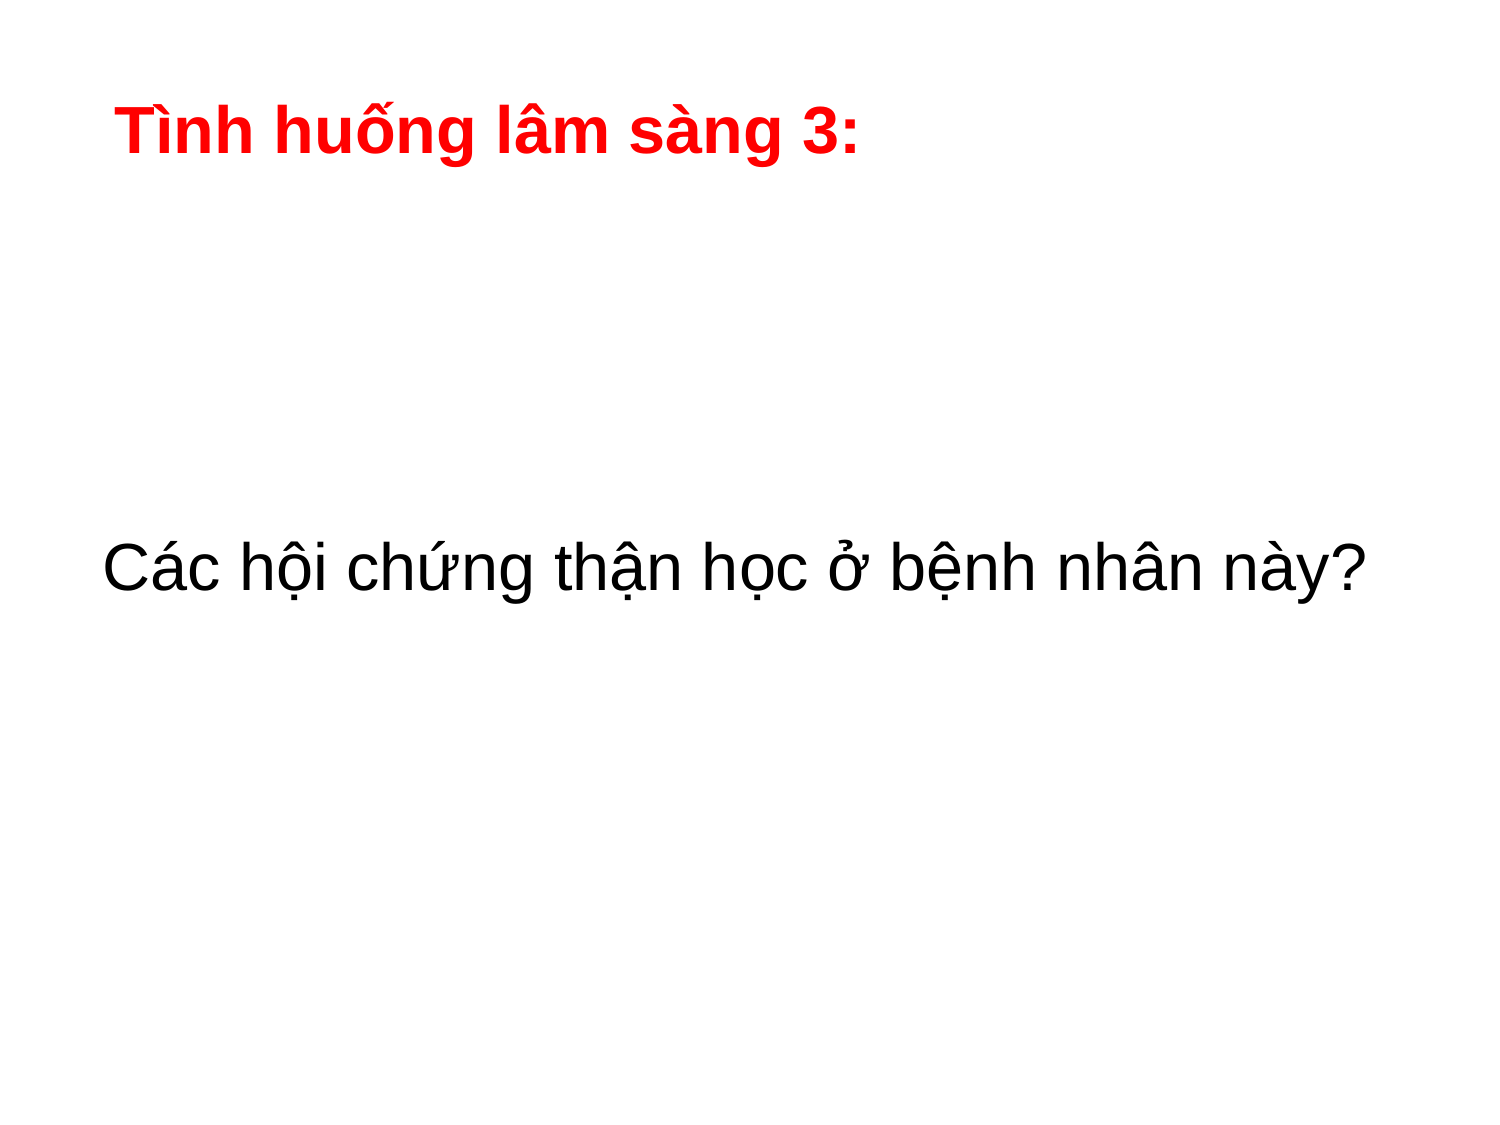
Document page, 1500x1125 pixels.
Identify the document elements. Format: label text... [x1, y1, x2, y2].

text_box Các hội chứng thận học ở bệnh nhân này? [87, 516, 1425, 612]
text_box Tình huống lâm sàng 3: [99, 79, 1275, 174]
